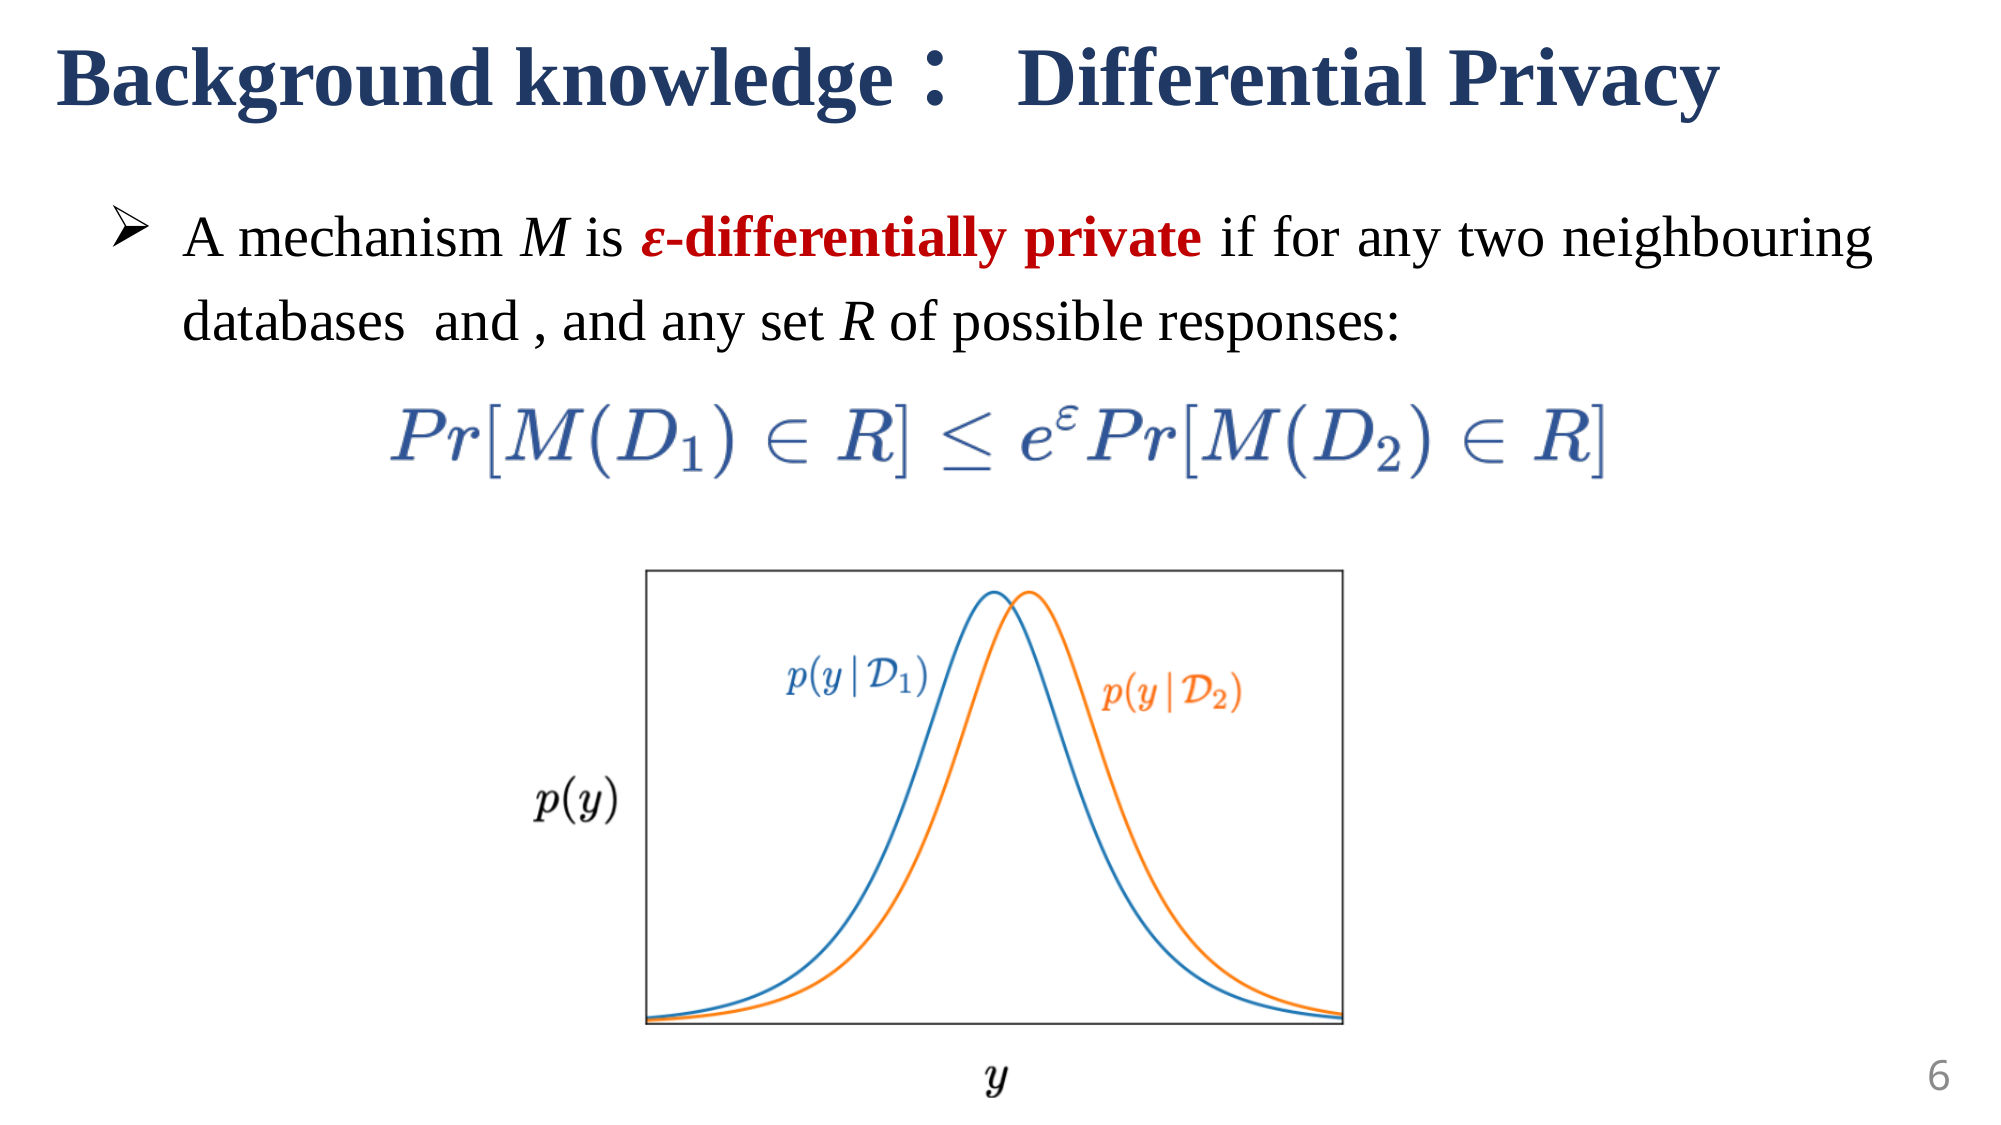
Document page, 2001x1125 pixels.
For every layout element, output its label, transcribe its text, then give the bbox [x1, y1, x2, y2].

text_box Background knowledge：Differential Privacy [41, 14, 1851, 130]
slide_number 6 [1876, 1047, 1967, 1107]
picture [517, 547, 1372, 1102]
picture [388, 403, 1612, 480]
